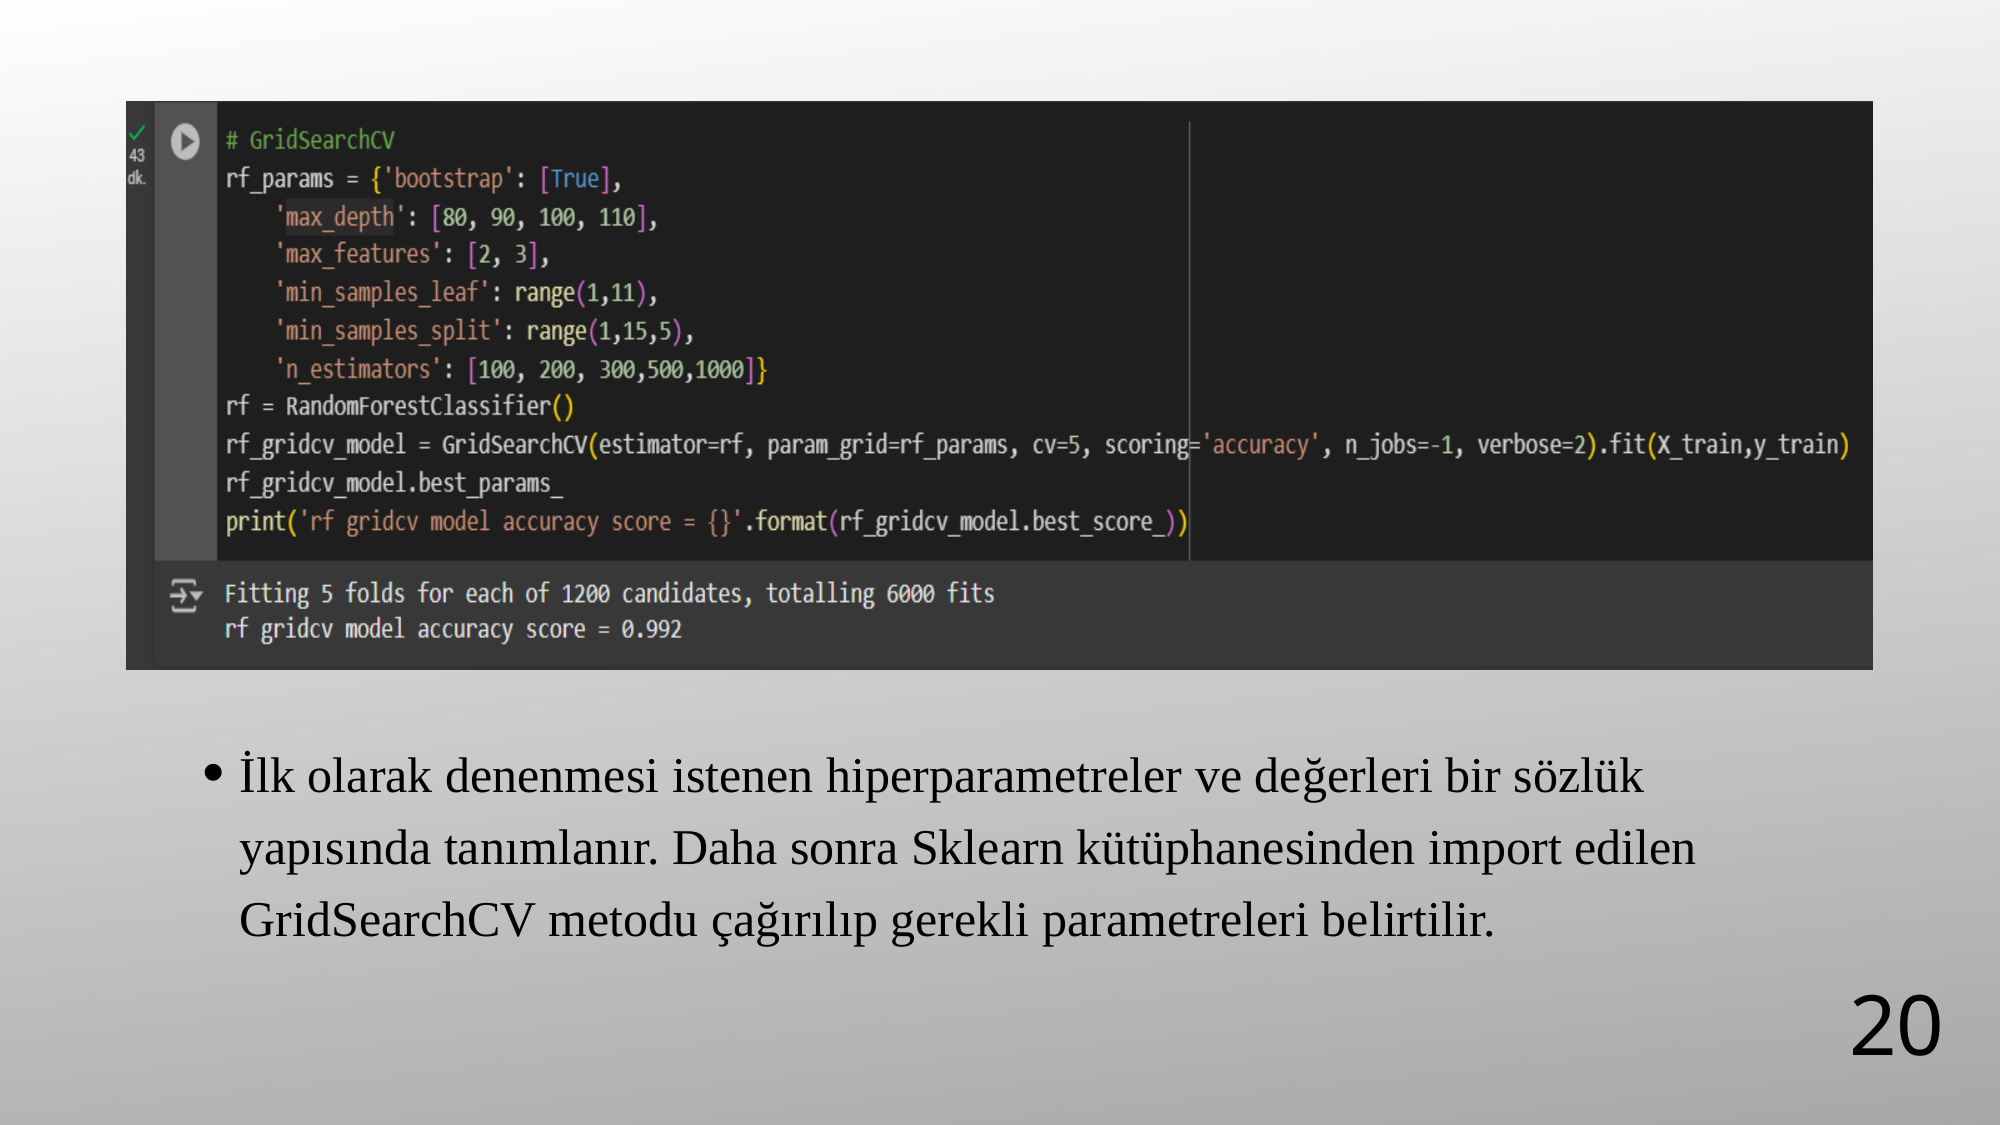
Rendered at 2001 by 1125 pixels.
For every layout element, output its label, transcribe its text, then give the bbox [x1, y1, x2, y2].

list İlk olarak denenmesi istenen hiperparametreler ve değerleri bir sözlük yapısında tanımlanır. Daha sonra Sklearn kütüphanesinden import edilen GridSearchCV metodu çağırılıp gerekli parametreleri belirtilir. [187, 722, 1813, 1024]
picture [126, 101, 1874, 670]
slide_number 20 [1738, 965, 1960, 1103]
